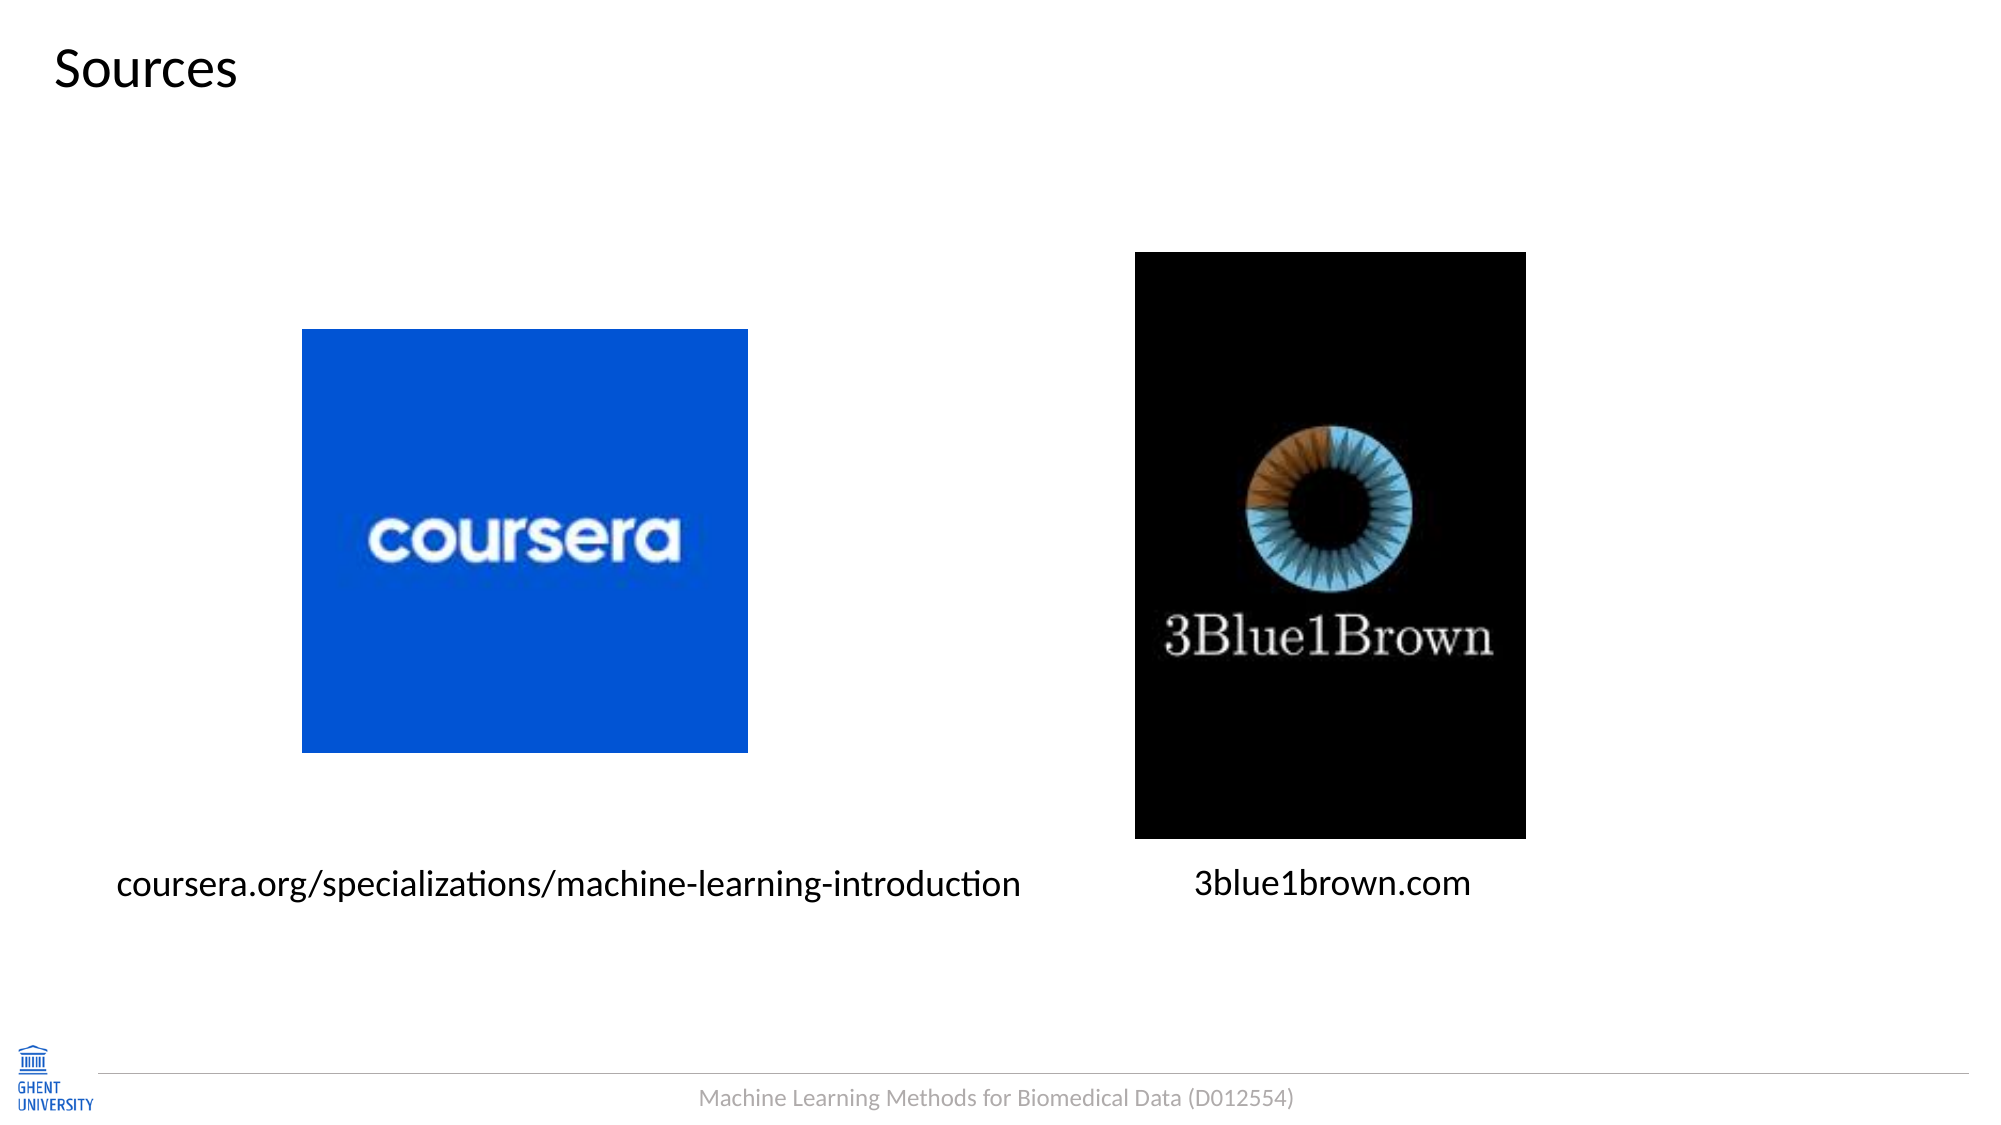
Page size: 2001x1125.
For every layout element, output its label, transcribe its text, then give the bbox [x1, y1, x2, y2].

text_box Machine Learning Methods for Biomedical Data (D012554) [10, 1074, 1990, 1120]
text_box 3blue1brown.com [1179, 850, 1498, 911]
picture [10, 1031, 101, 1118]
text_box coursera.org/specializations/machine-learning-introduction [101, 851, 1102, 912]
picture [1135, 252, 1526, 839]
text_box Sources [39, 21, 1967, 107]
picture [301, 329, 748, 753]
